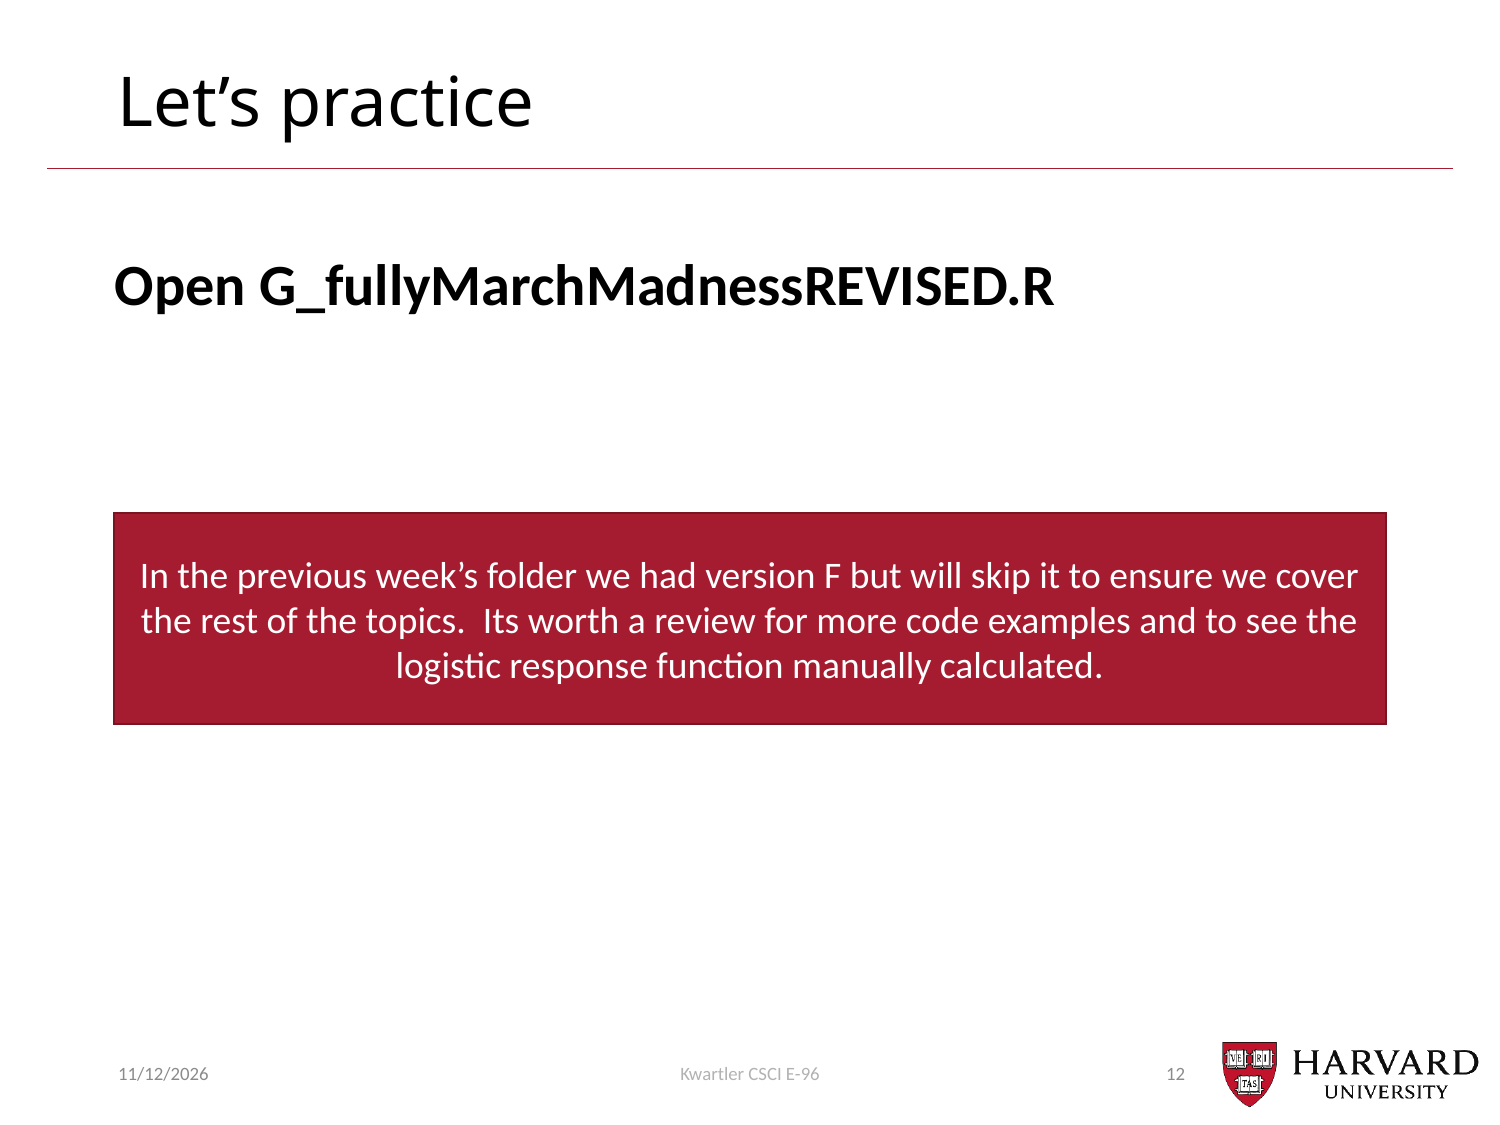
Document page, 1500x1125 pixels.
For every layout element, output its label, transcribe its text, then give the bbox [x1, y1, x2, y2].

text_box In the previous week’s folder we had version F but will skip it to ensure we cover the rest of the topics. Its worth a review for more code examples and to see the logistic response function manually calculated. [113, 512, 1387, 725]
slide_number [103, 1042, 441, 1103]
slide_number 12 [1059, 1042, 1200, 1103]
text_box Open G_fullyMarchMadnessREVISED.R [100, 239, 1071, 325]
title Let’s practice [103, 59, 1397, 157]
footer Kwartler CSCI E-96 [496, 1042, 1004, 1103]
picture [1200, 1024, 1500, 1125]
